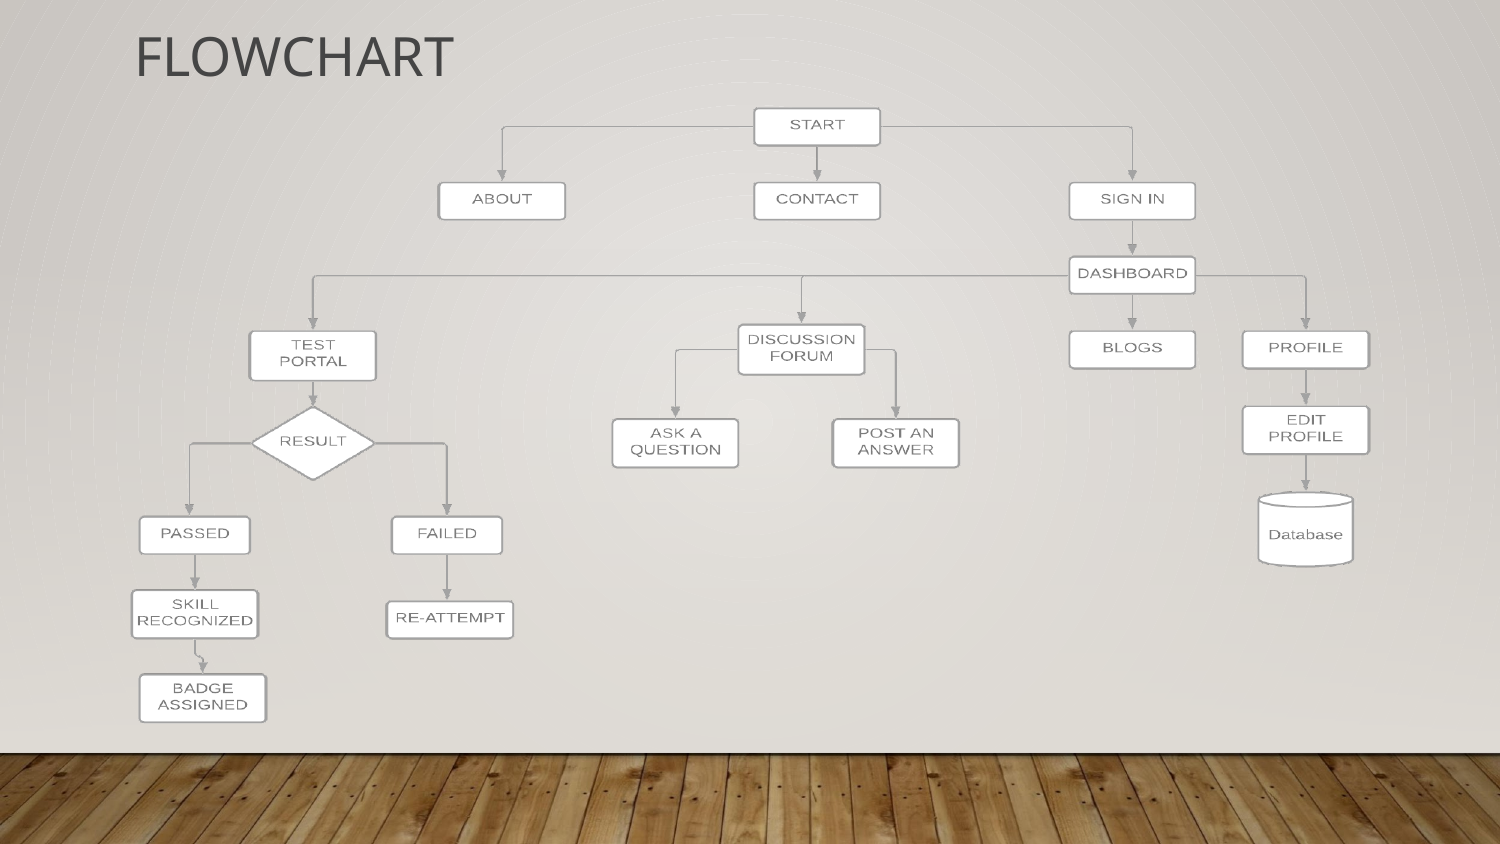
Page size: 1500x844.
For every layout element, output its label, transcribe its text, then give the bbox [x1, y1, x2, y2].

title FLOWCHART [119, 15, 1381, 81]
picture [0, 753, 1500, 844]
picture [100, 82, 1400, 748]
